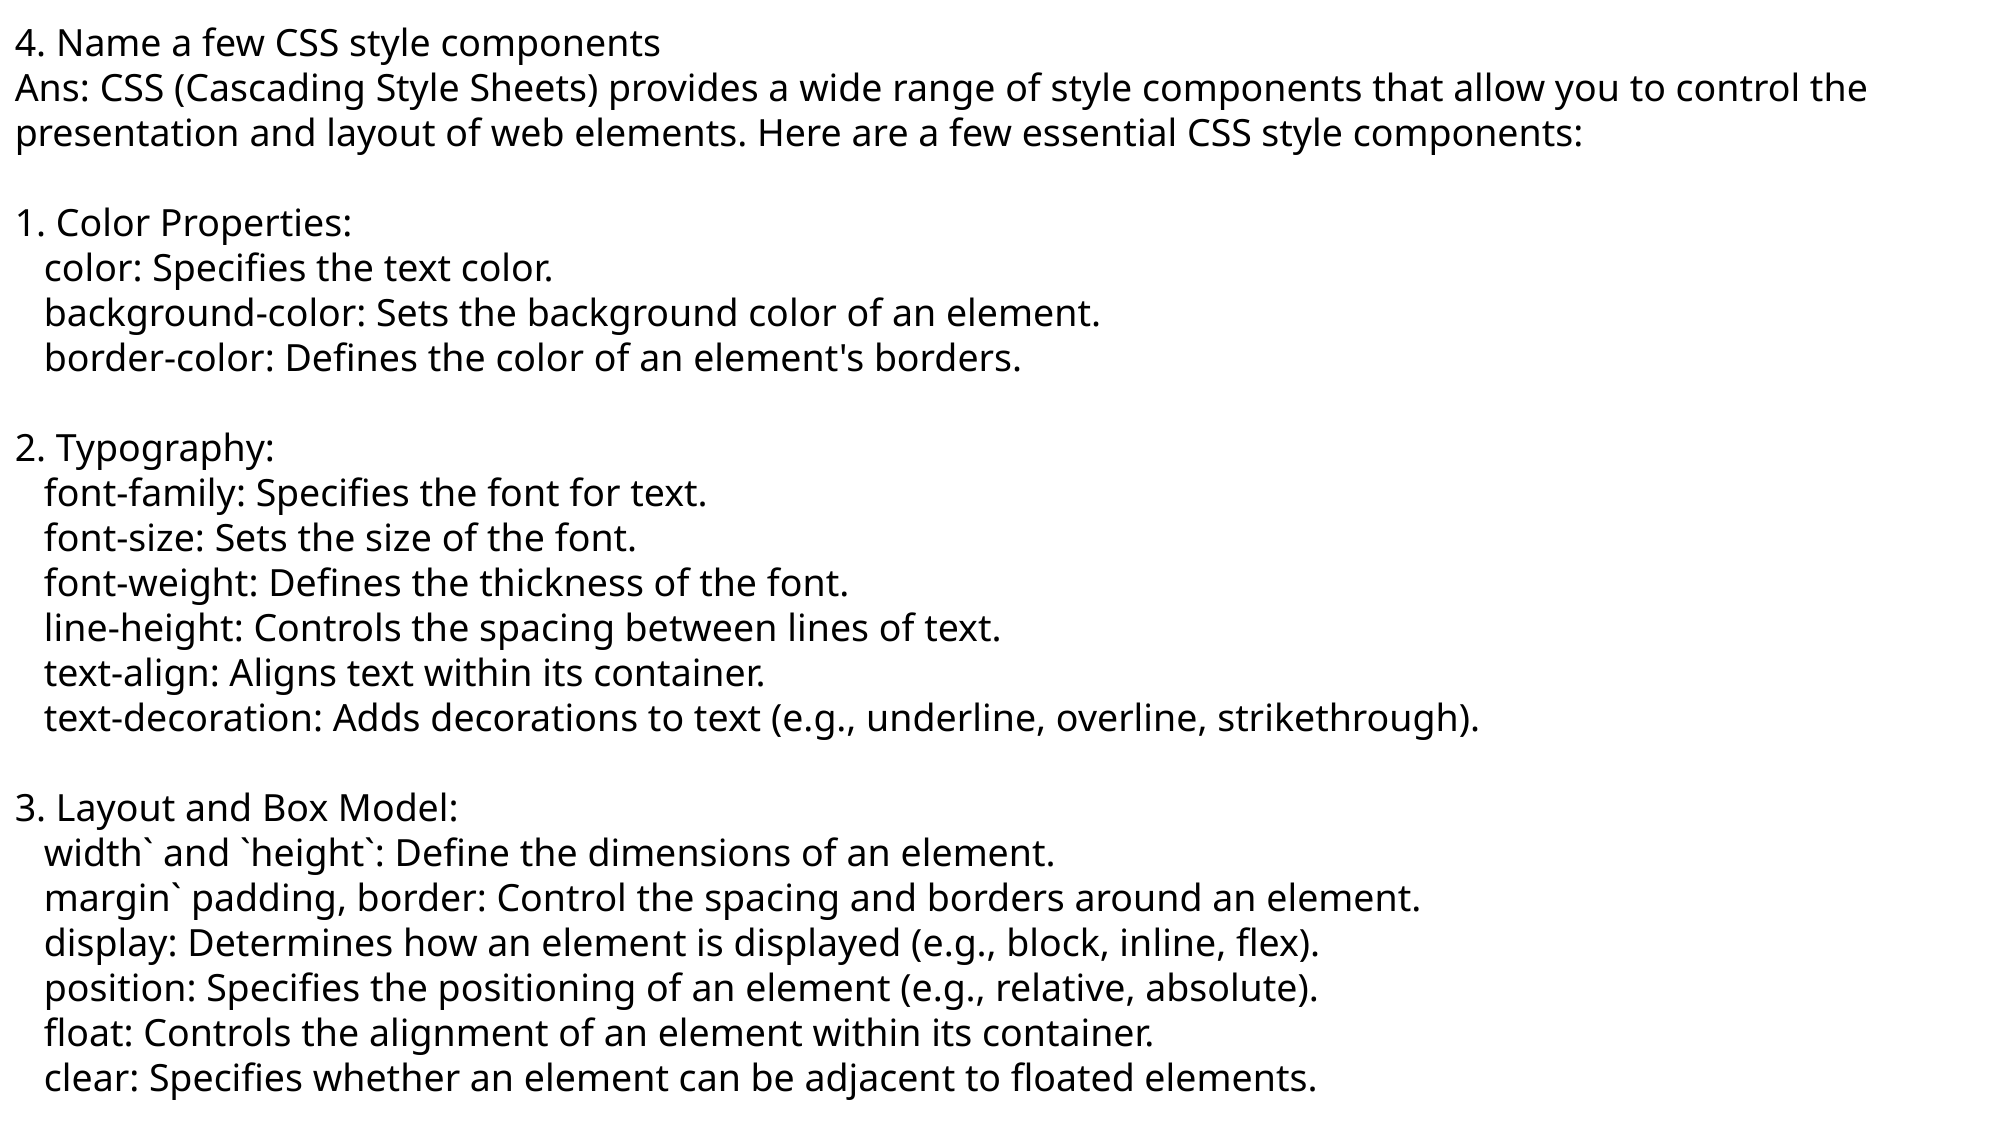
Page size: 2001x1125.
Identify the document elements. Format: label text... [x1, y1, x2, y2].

text_box 4. Name a few CSS style components Ans: CSS (Cascading Style Sheets) provides a wide range of style components that allow you to control the presentation and layout of web elements. Here are a few essential CSS style components: 1. Color Properties: color: Specifies the text color. background-color: Sets the background color of an element. border-color: Defines the color of an element's borders. 2. Typography: font-family: Specifies the font for text. font-size: Sets the size of the font. font-weight: Defines the thickness of the font. line-height: Controls the spacing between lines of text. text-align: Aligns text within its container. text-decoration: Adds decorations to text (e.g., underline, overline, strikethrough). 3. Layout and Box Model: width` and `height`: Define the dimensions of an element. margin` padding, border: Control the spacing and borders around an element. display: Determines how an element is displayed (e.g., block, inline, flex). position: Specifies the positioning of an element (e.g., relative, absolute). float: Controls the alignment of an element within its container. clear: Specifies whether an element can be adjacent to floated elements. [0, 11, 1985, 1125]
